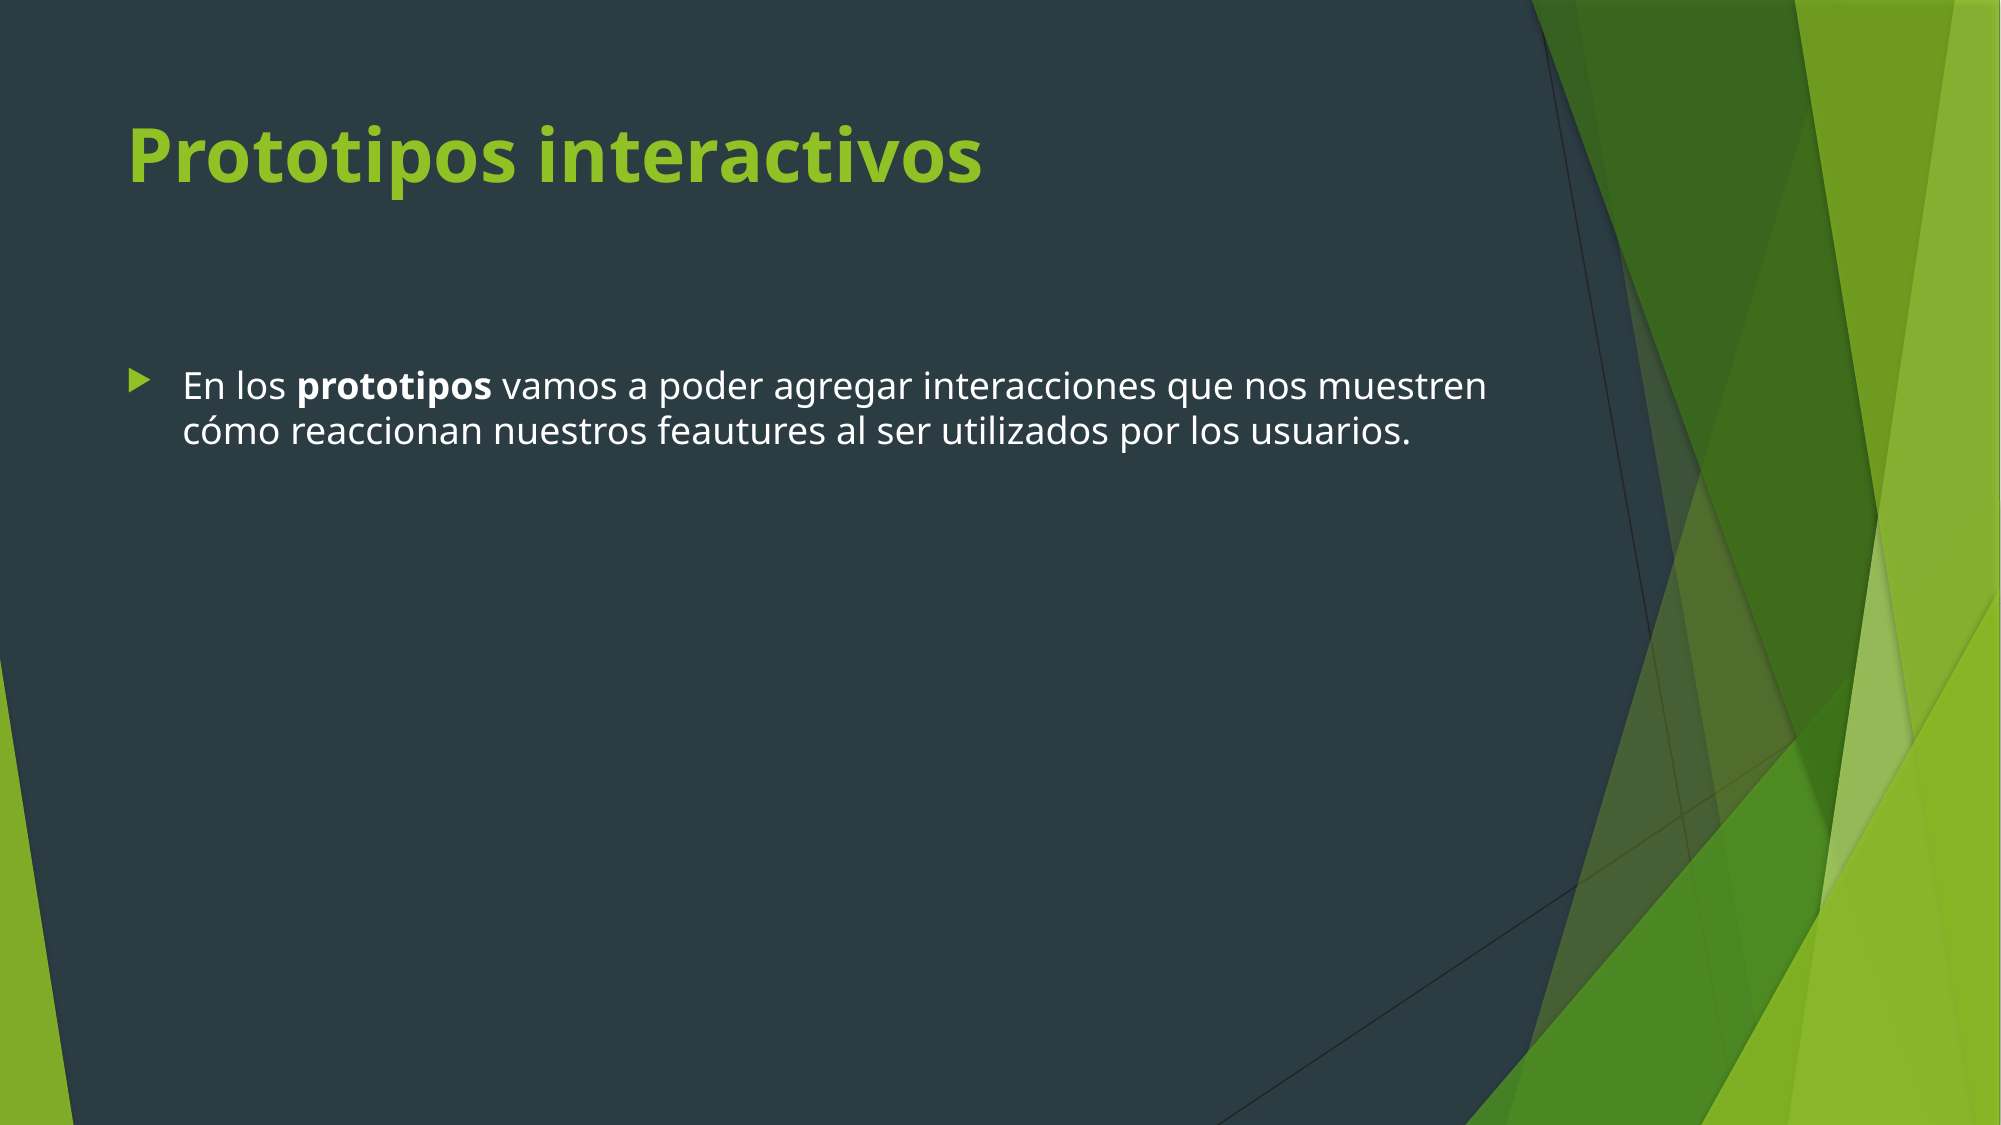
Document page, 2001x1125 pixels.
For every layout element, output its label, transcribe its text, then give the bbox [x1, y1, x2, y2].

list En los prototipos vamos a poder agregar interacciones que nos muestren cómo reaccionan nuestros feautures al ser utilizados por los usuarios. [111, 354, 1522, 992]
title Prototipos interactivos [111, 99, 1522, 317]
